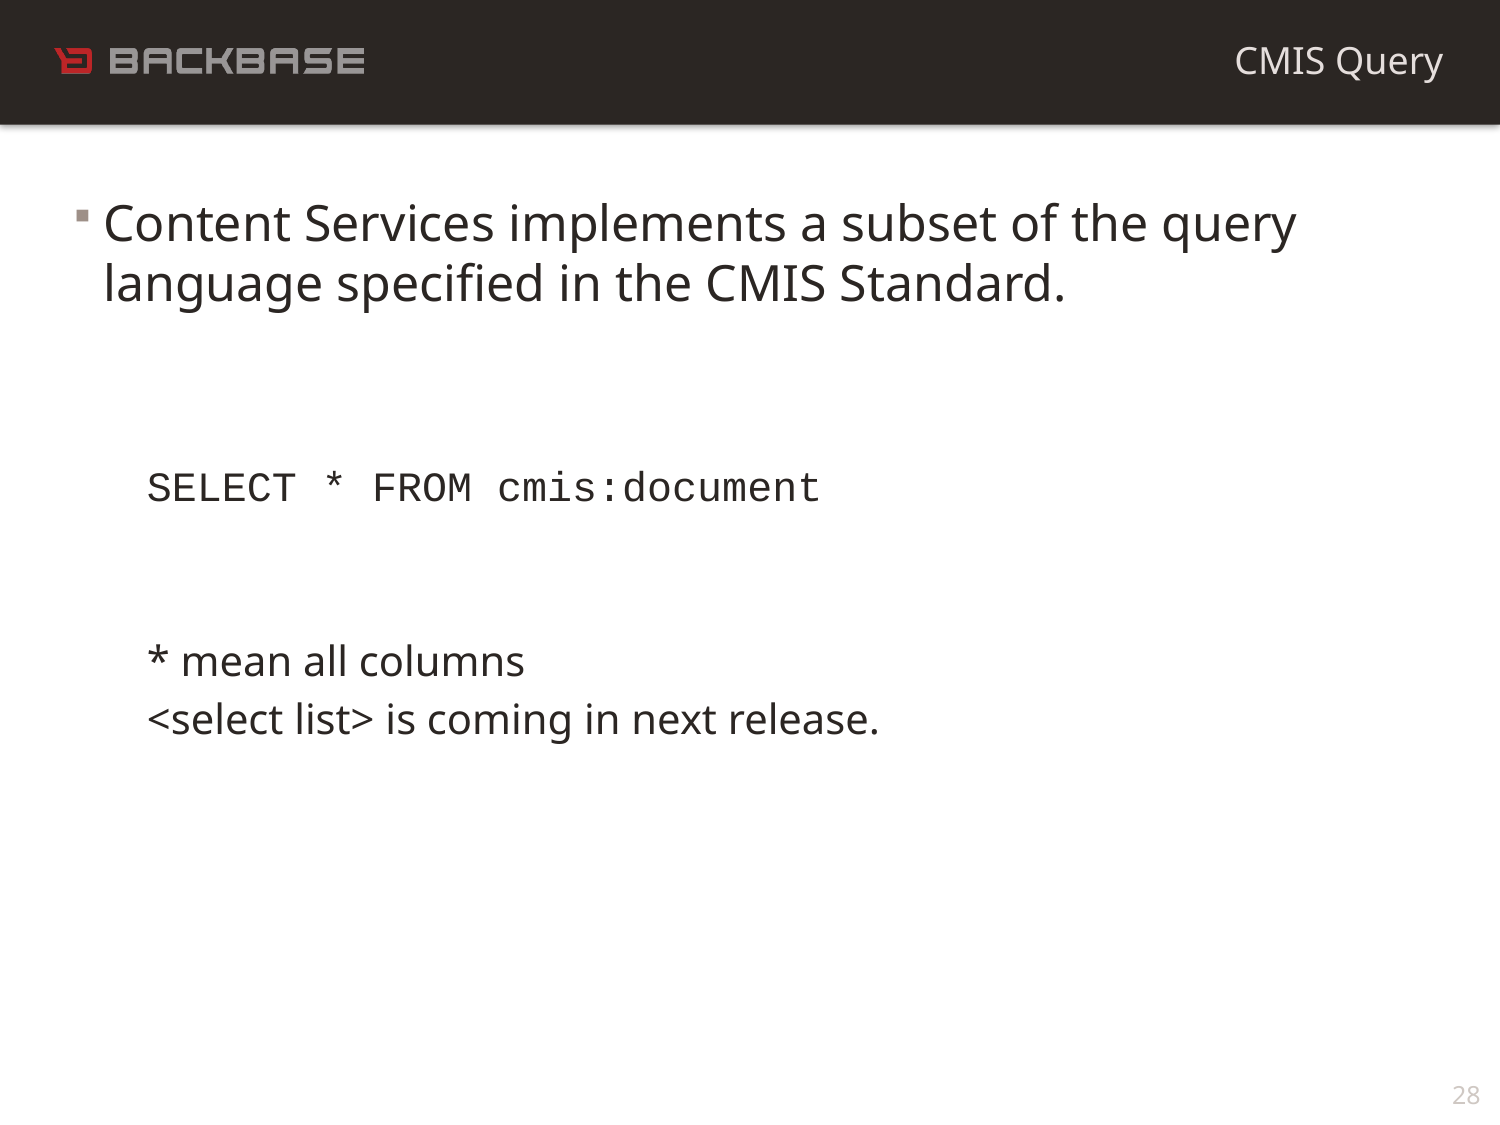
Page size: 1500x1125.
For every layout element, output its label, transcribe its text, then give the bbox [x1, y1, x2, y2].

list CMIS Query [431, 29, 1459, 91]
picture [54, 48, 364, 74]
list Content Services implements a subset of the query language specified in the CMIS Standard. SELECT * FROM cmis:document * mean all columns <select list> is coming in next release. [58, 183, 1443, 1068]
slide_number 28 [1221, 1076, 1496, 1118]
